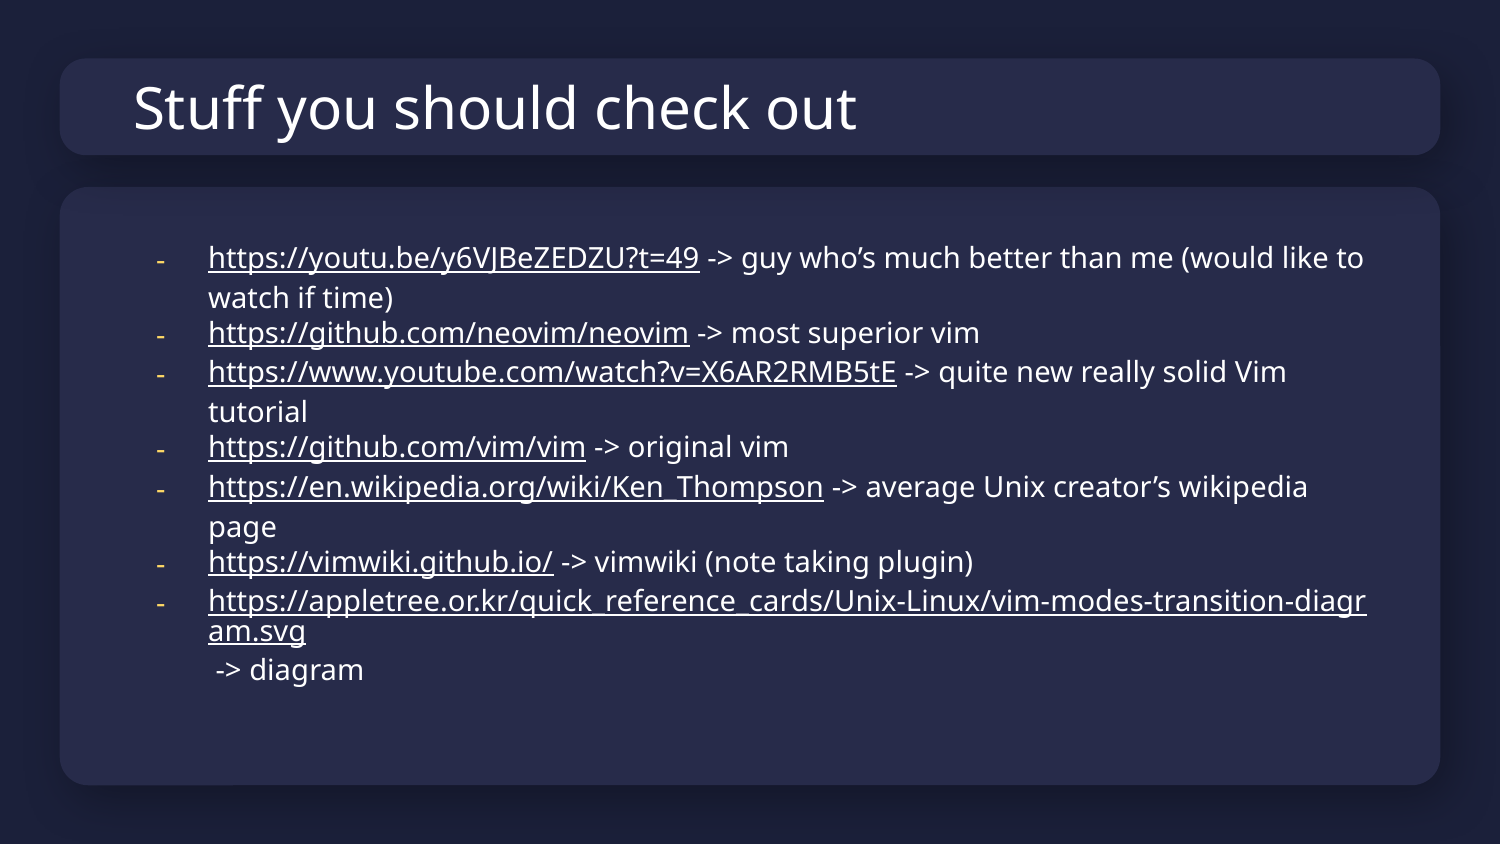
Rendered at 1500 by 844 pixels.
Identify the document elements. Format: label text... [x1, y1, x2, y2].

list https://youtu.be/y6VJBeZEDZU?t=49 -> guy who’s much better than me (would like to watch if time) https://github.com/neovim/neovim -> most superior vim https://www.youtube.com/watch?v=X6AR2RMB5tE -> quite new really solid Vim tutorial https://github.com/vim/vim -> original vim https://en.wikipedia.org/wiki/Ken_Thompson -> average Unix creator’s wikipedia page https://vimwiki.github.io/ -> vimwiki (note taking plugin) https://appletree.or.kr/quick_reference_cards/Unix-Linux/vim-modes-transition-diagram.svg -> diagram [118, 224, 1382, 756]
title Stuff you should check out [118, 59, 1382, 153]
